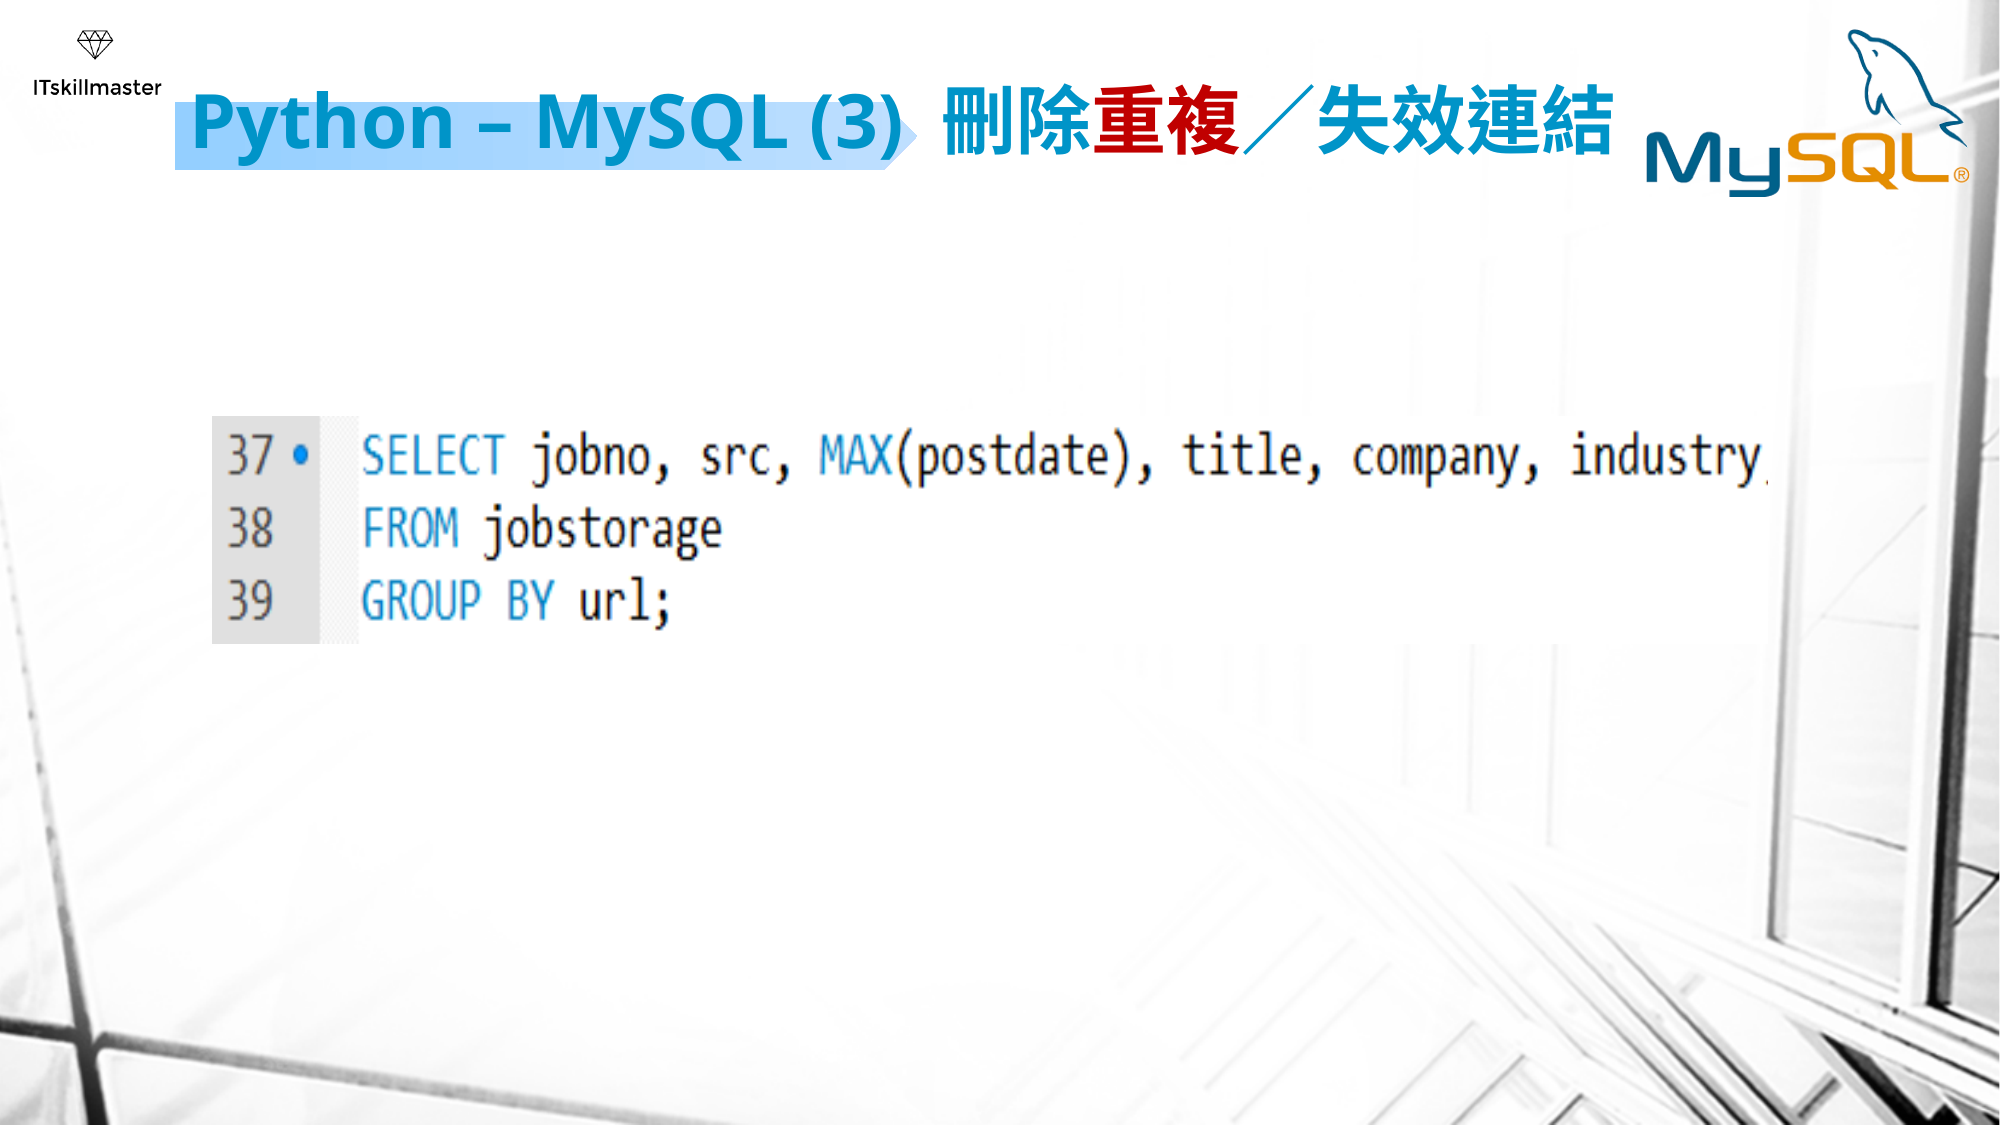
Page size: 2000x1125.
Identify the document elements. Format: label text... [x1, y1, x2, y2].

title Python – MySQL (3) 刪除重複／失效連結 [174, 0, 1635, 171]
picture [0, 0, 2000, 1125]
